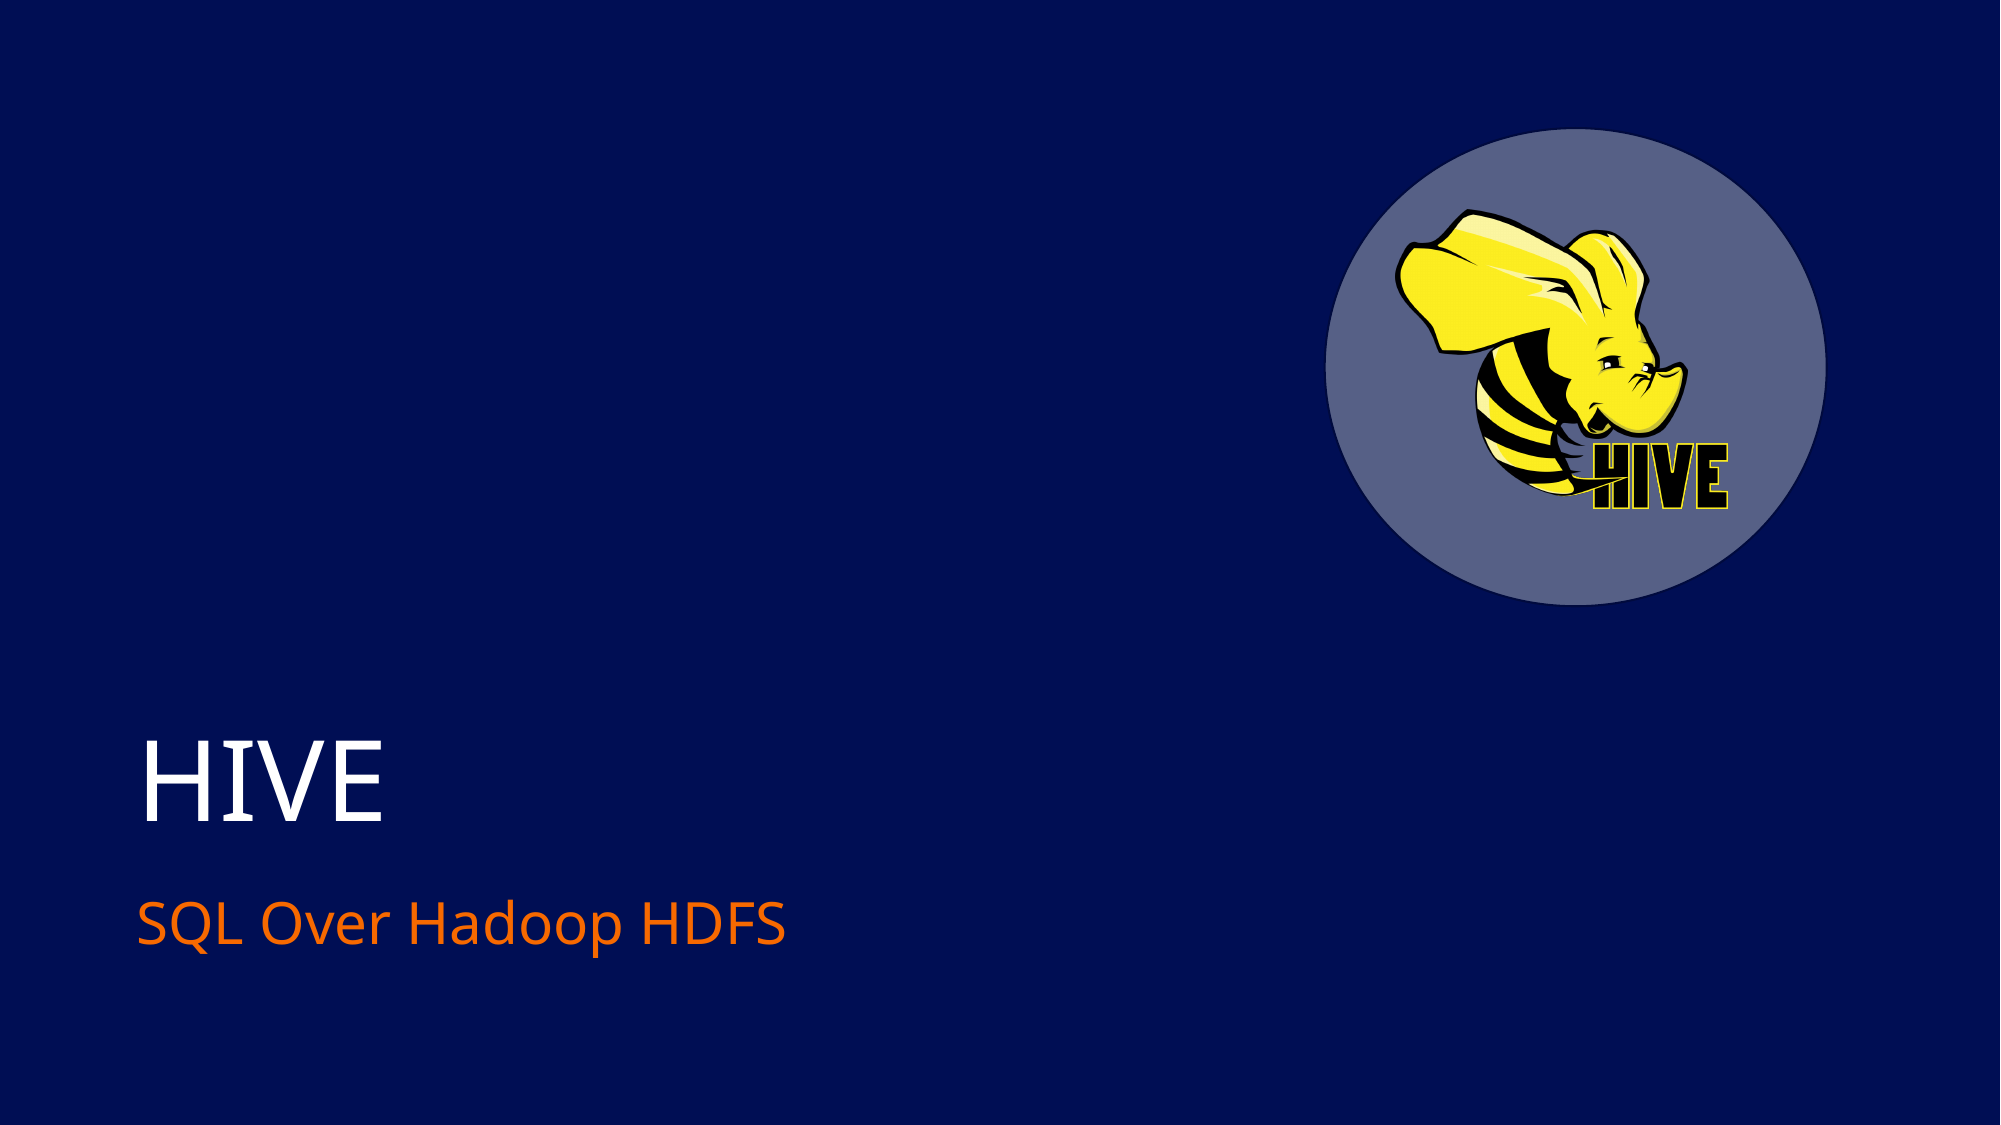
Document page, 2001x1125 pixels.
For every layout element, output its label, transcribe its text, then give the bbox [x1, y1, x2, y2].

title HIVE [136, 629, 1862, 854]
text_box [1395, 209, 1728, 509]
list SQL Over Hadoop HDFS [136, 878, 1862, 997]
